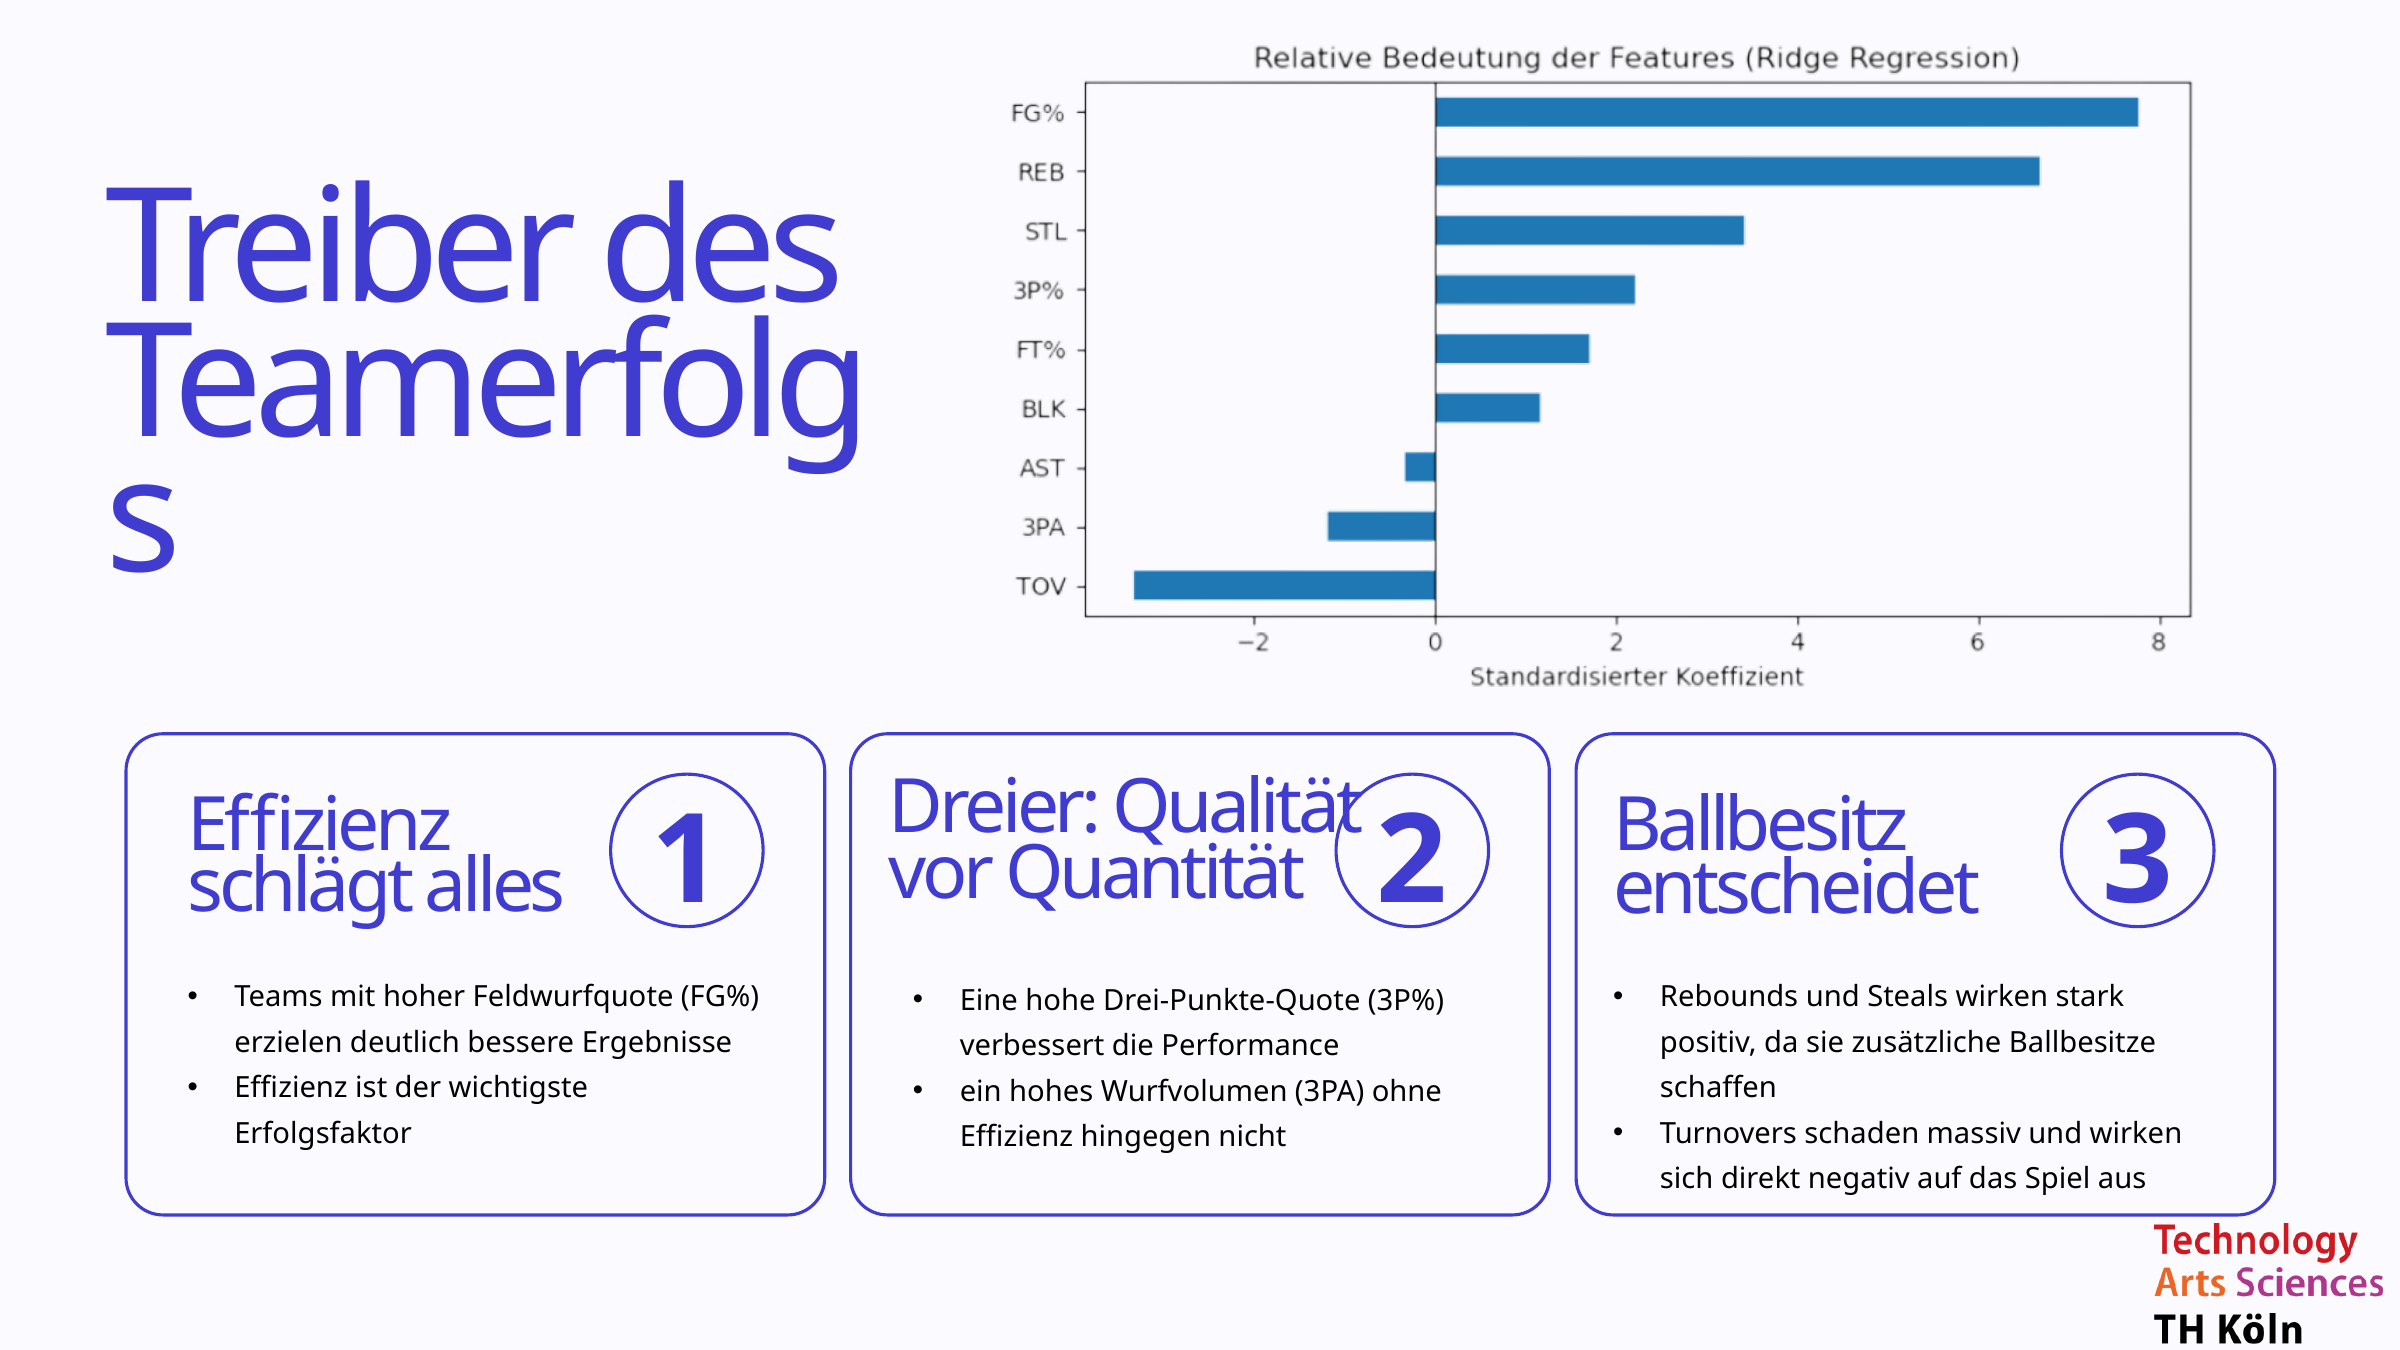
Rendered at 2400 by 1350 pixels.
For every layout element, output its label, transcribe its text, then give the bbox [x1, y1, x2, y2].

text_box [610, 774, 764, 927]
picture [2154, 1223, 2383, 1344]
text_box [850, 822, 1550, 1215]
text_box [1576, 822, 2275, 1215]
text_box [2061, 774, 2214, 927]
text_box Treiber des Teamerfolgs [105, 198, 824, 603]
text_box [1336, 774, 1489, 927]
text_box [125, 733, 825, 1215]
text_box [824, 0, 2400, 822]
